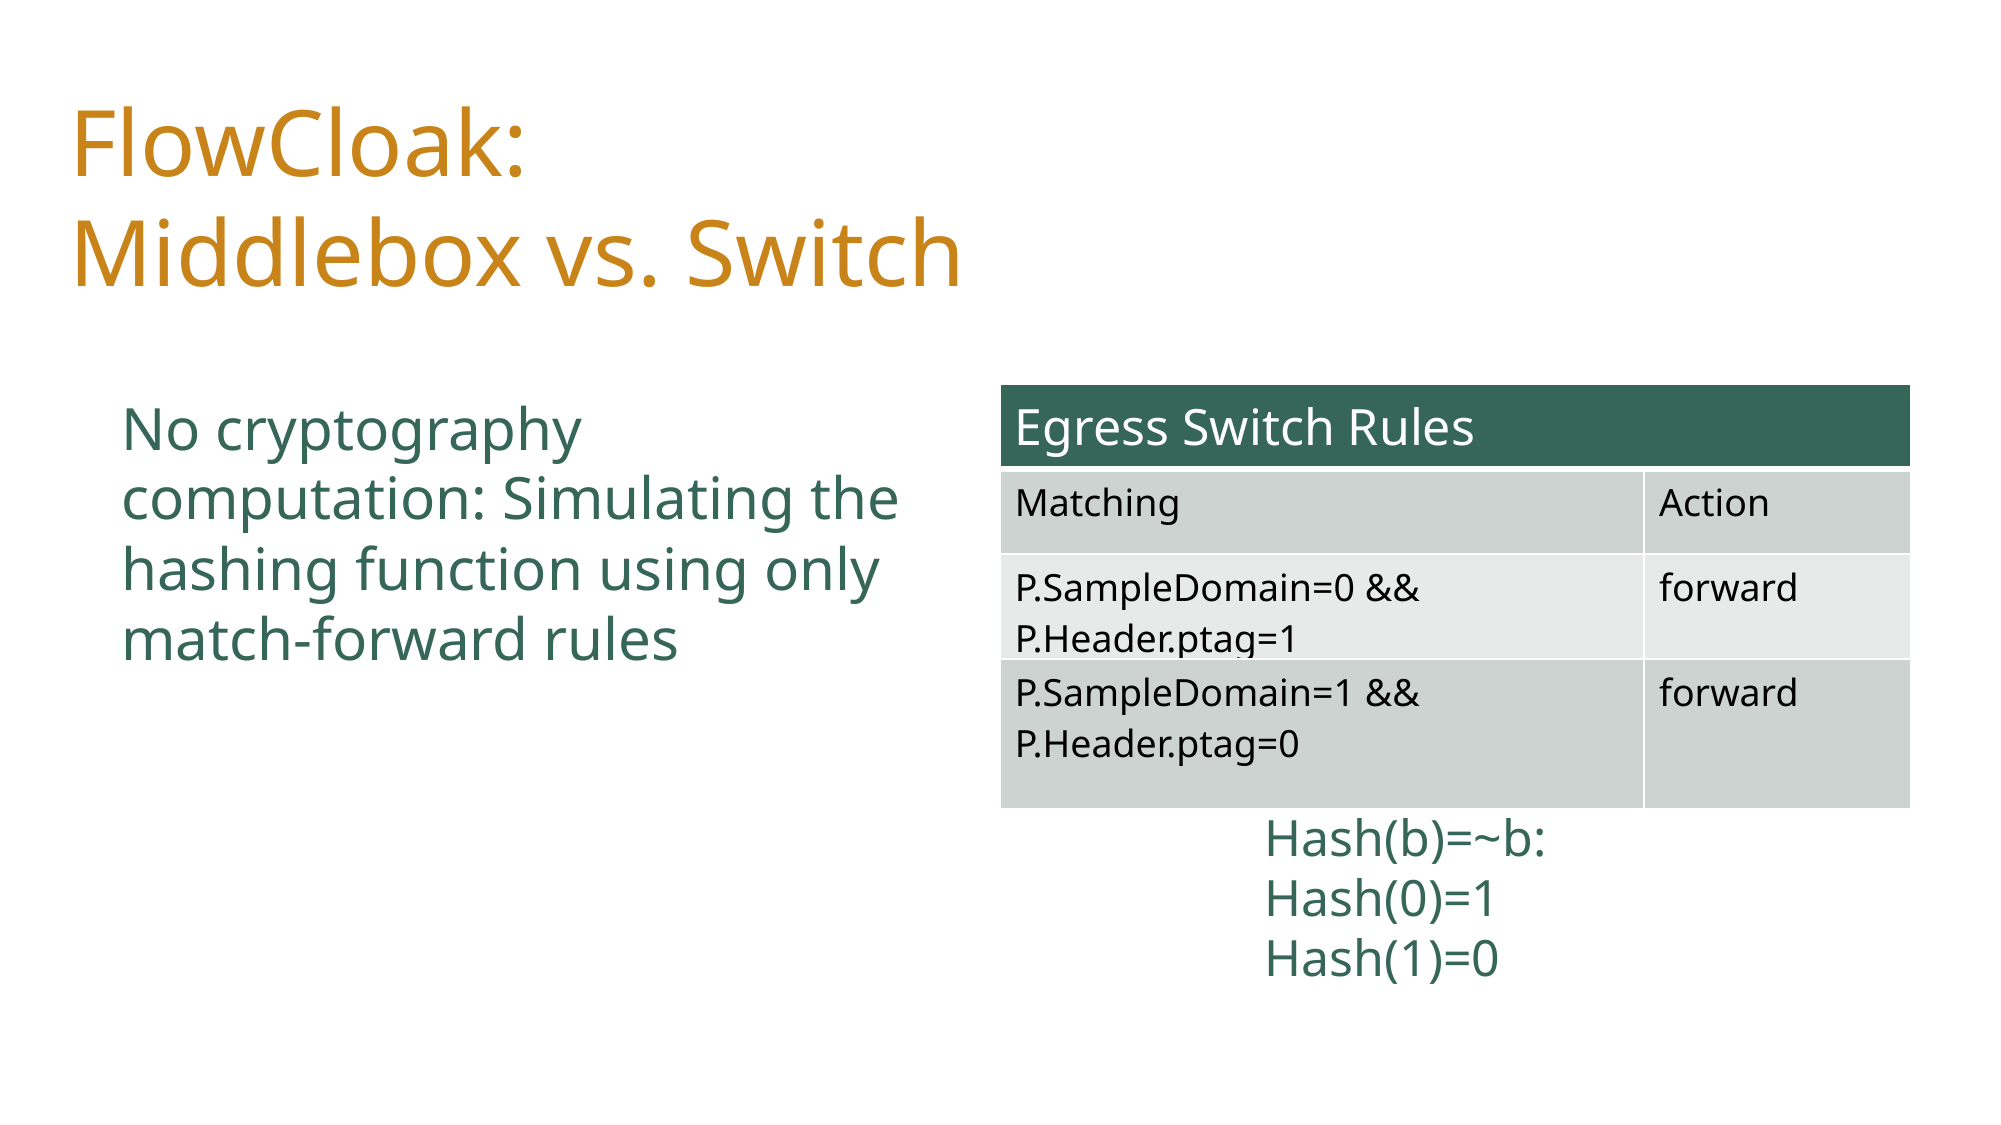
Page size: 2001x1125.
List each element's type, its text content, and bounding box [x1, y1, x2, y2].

table_cell Action [1645, 472, 1910, 553]
table_cell P.SampleDomain=0 && P.Header.ptag=1 [1001, 555, 1643, 658]
text_box Hash(b)=~b: Hash(0)=1 Hash(1)=0 [1249, 810, 1646, 995]
table_cell forward [1645, 555, 1910, 658]
table_cell P.SampleDomain=1 && P.Header.ptag=0 [1001, 660, 1643, 808]
text_box FlowCloak: Middlebox vs. Switch [54, 77, 1254, 313]
table_header Egress Switch Rules [1001, 385, 1910, 466]
table_cell Matching [1001, 472, 1643, 553]
table_cell forward [1645, 660, 1910, 808]
text_box No cryptography computation: Simulating the hashing function using only match-forward rules [106, 384, 944, 679]
